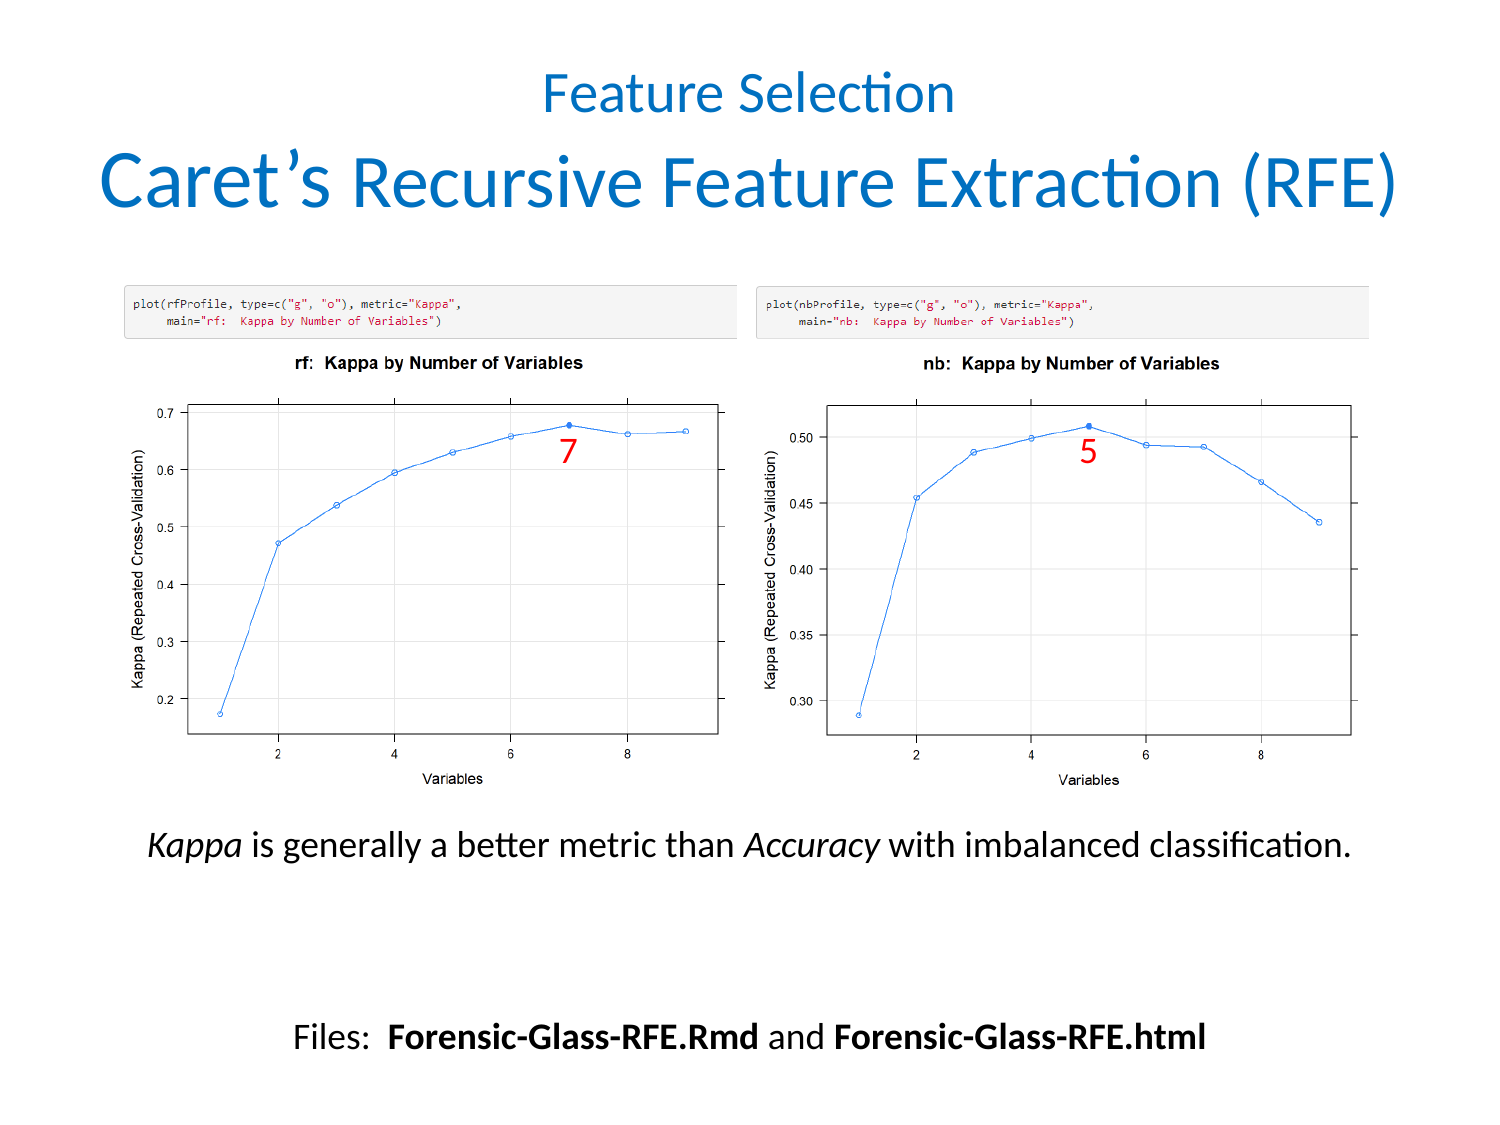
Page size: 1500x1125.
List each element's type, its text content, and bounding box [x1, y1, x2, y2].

title Feature Selection Caret’s Recursive Feature Extraction (RFE) [75, 45, 1425, 233]
picture [112, 275, 1369, 795]
text_box Kappa is generally a better metric than Accuracy with imbalanced classification. [74, 812, 1425, 873]
text_box Files: Forensic-Glass-RFE.Rmd and Forensic-Glass-RFE.html [74, 1004, 1425, 1065]
